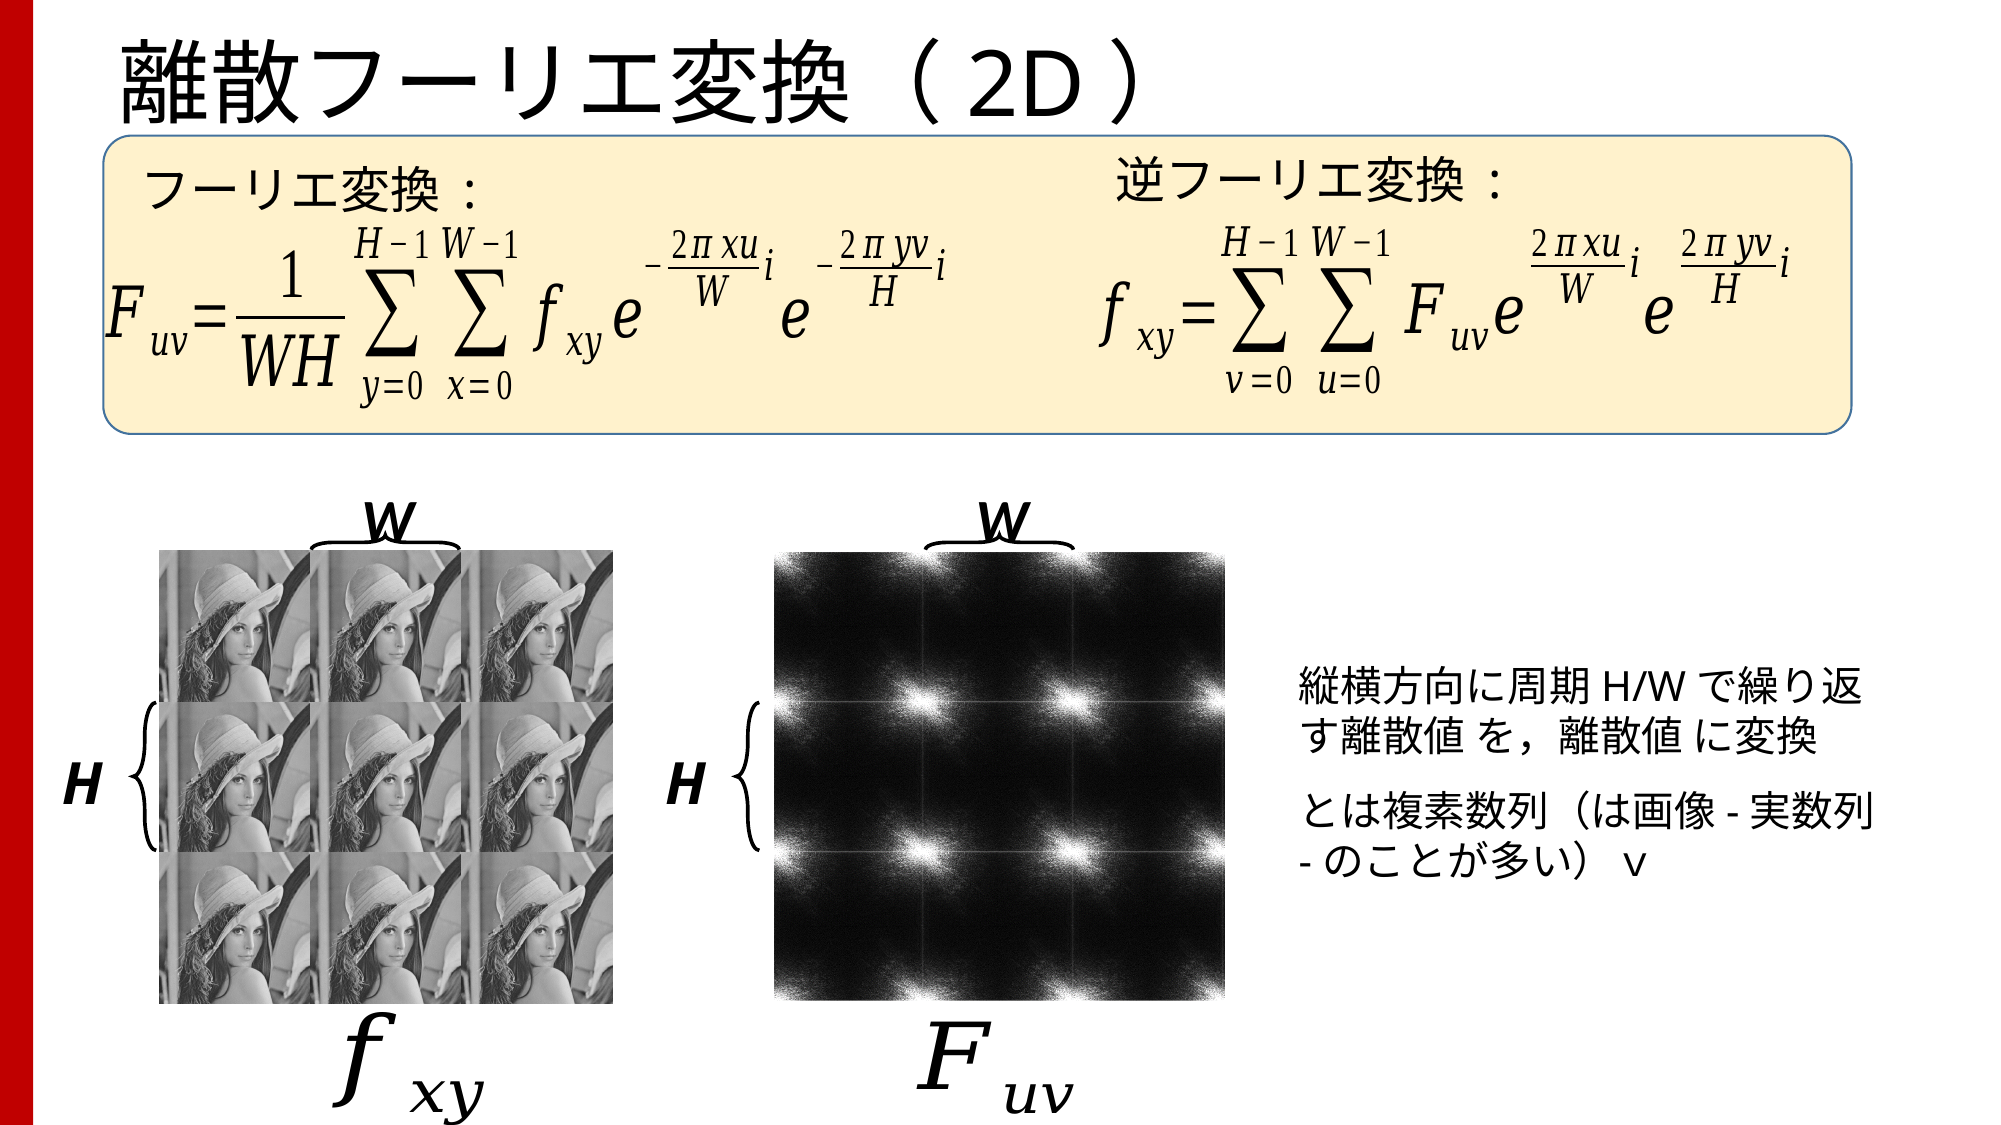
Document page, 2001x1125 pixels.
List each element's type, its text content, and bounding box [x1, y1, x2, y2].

text_box [430, 541, 460, 550]
text_box [310, 541, 346, 550]
text_box W [346, 474, 430, 550]
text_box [159, 550, 613, 1004]
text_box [683, 459, 1309, 1085]
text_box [103, 135, 1852, 434]
text_box [131, 701, 157, 851]
text_box H [47, 738, 118, 824]
text_box H [650, 738, 683, 824]
title 離散フーリエ変換（2D） [103, 26, 1986, 147]
